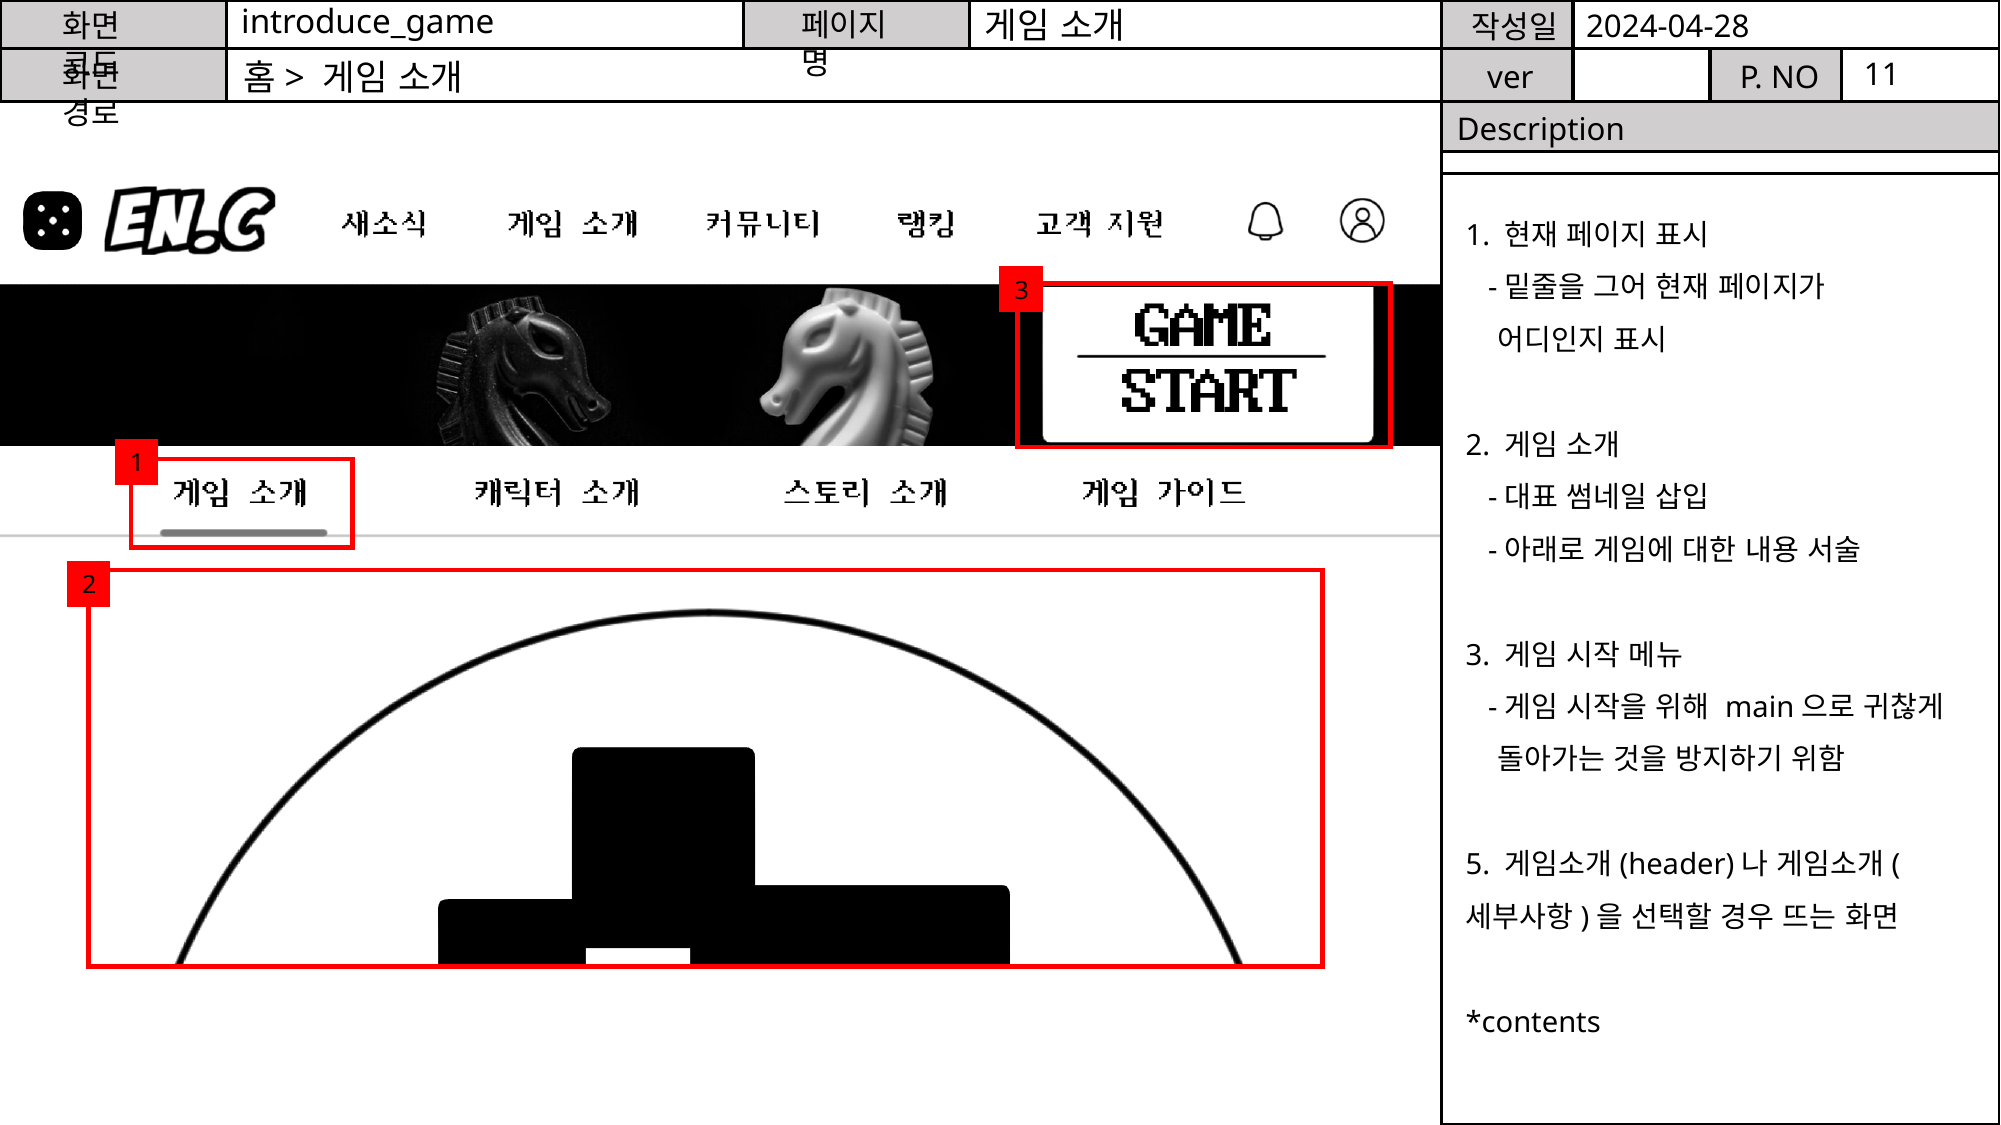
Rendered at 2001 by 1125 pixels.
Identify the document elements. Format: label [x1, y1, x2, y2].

text_box [0, 0, 2000, 1125]
